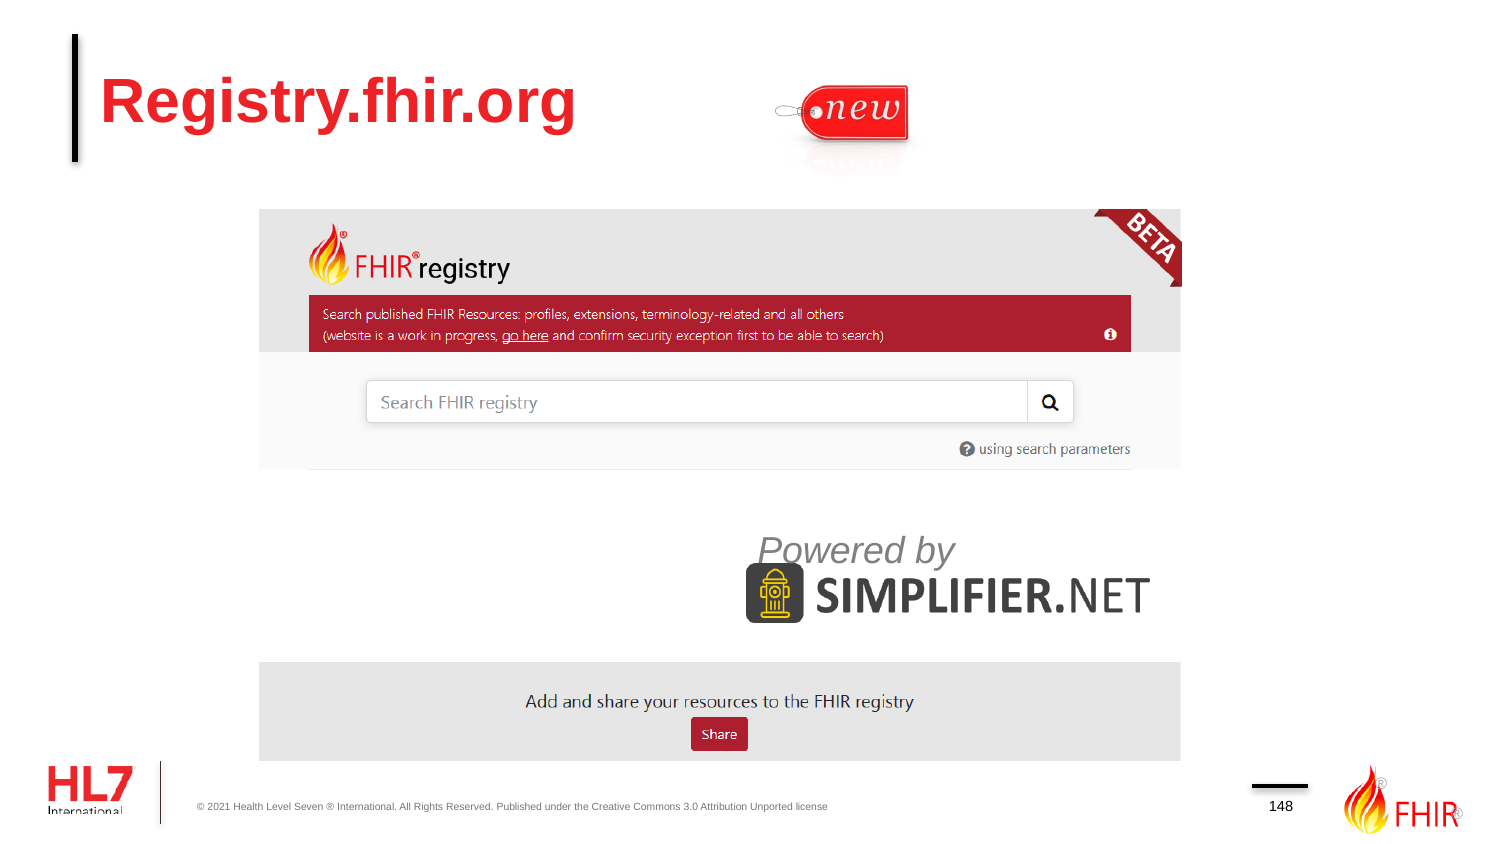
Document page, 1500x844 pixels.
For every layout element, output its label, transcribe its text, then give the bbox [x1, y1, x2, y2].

slide_number 148 [1258, 786, 1304, 814]
title Registry.fhir.org [100, 33, 1451, 163]
footer © 2021 Health Level Seven ® International. All Rights Reserved. Published under the Creative Commons 3.0 Attribution Unported license [196, 786, 941, 813]
picture [1339, 760, 1463, 837]
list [258, 209, 1181, 761]
picture [1068, 208, 1182, 322]
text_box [740, 517, 1167, 623]
picture [767, 70, 925, 188]
